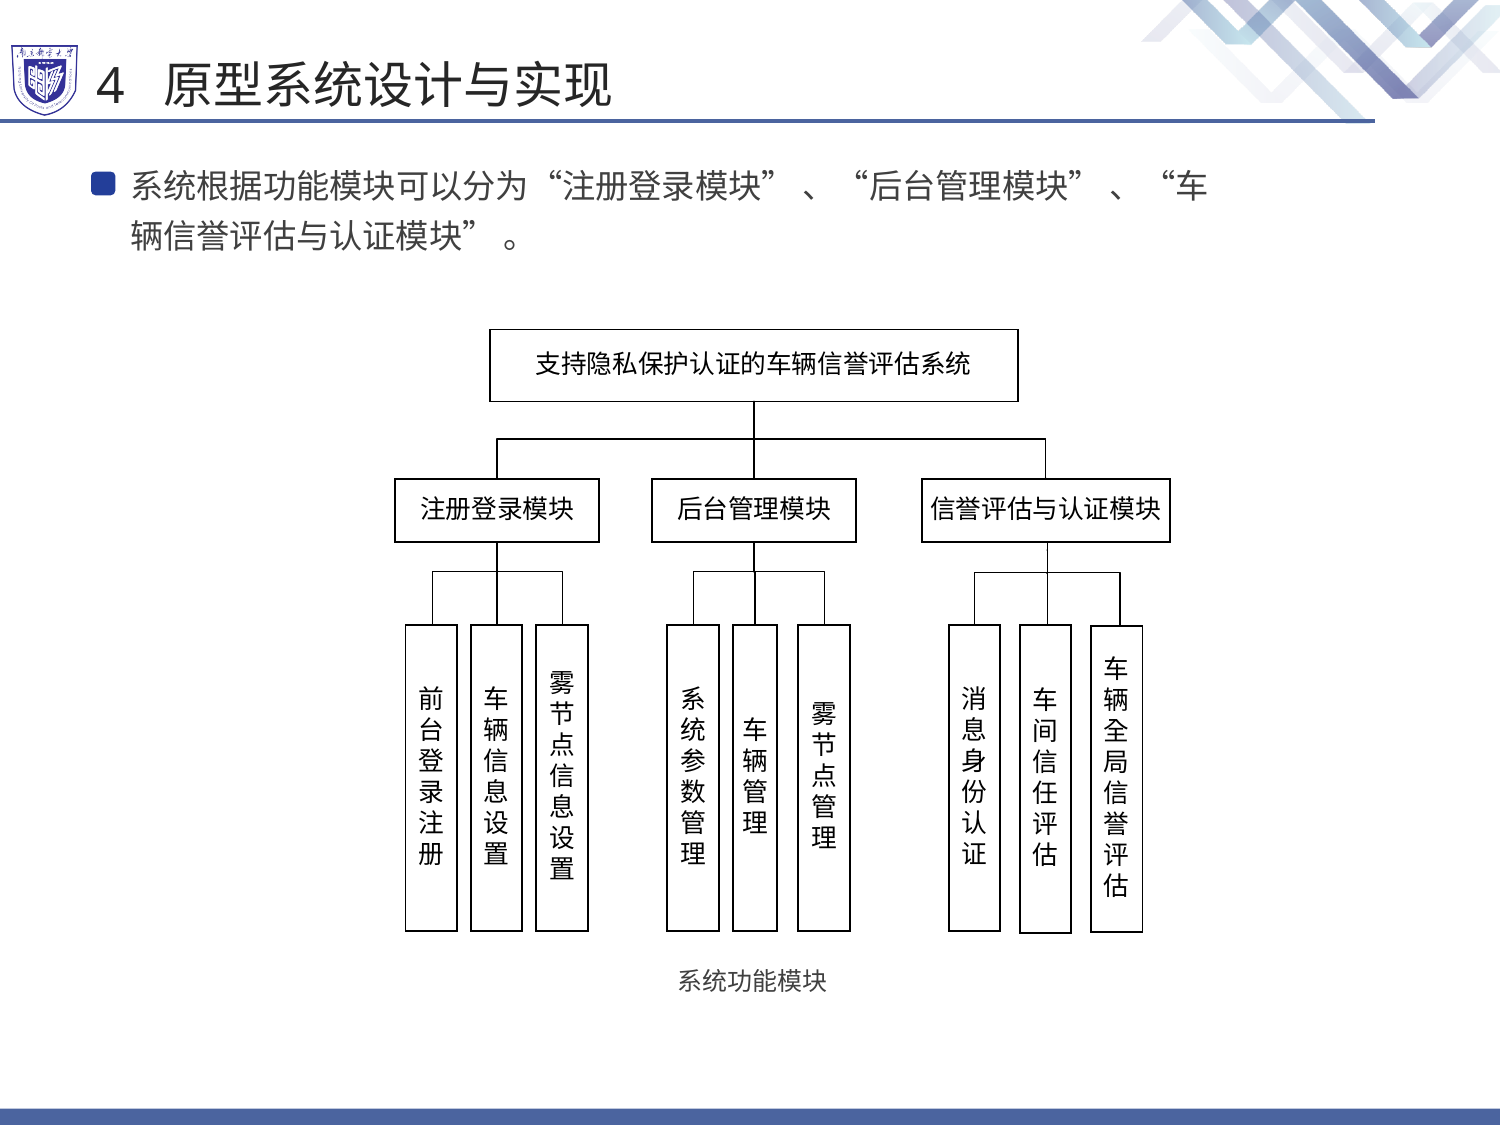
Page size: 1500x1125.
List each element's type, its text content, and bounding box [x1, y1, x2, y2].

picture [1059, 1, 1500, 124]
title 4 原型系统设计与实现 [85, 41, 1435, 130]
text_box 系统根据功能模块可以分为“注册登录模块” 、“后台管理模块” 、“车辆信誉评估与认证模块” 。 [115, 147, 1233, 263]
text_box 系统功能模块 [444, 950, 1061, 1003]
text_box [91, 171, 116, 196]
picture [11, 45, 78, 116]
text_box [388, 323, 1181, 938]
